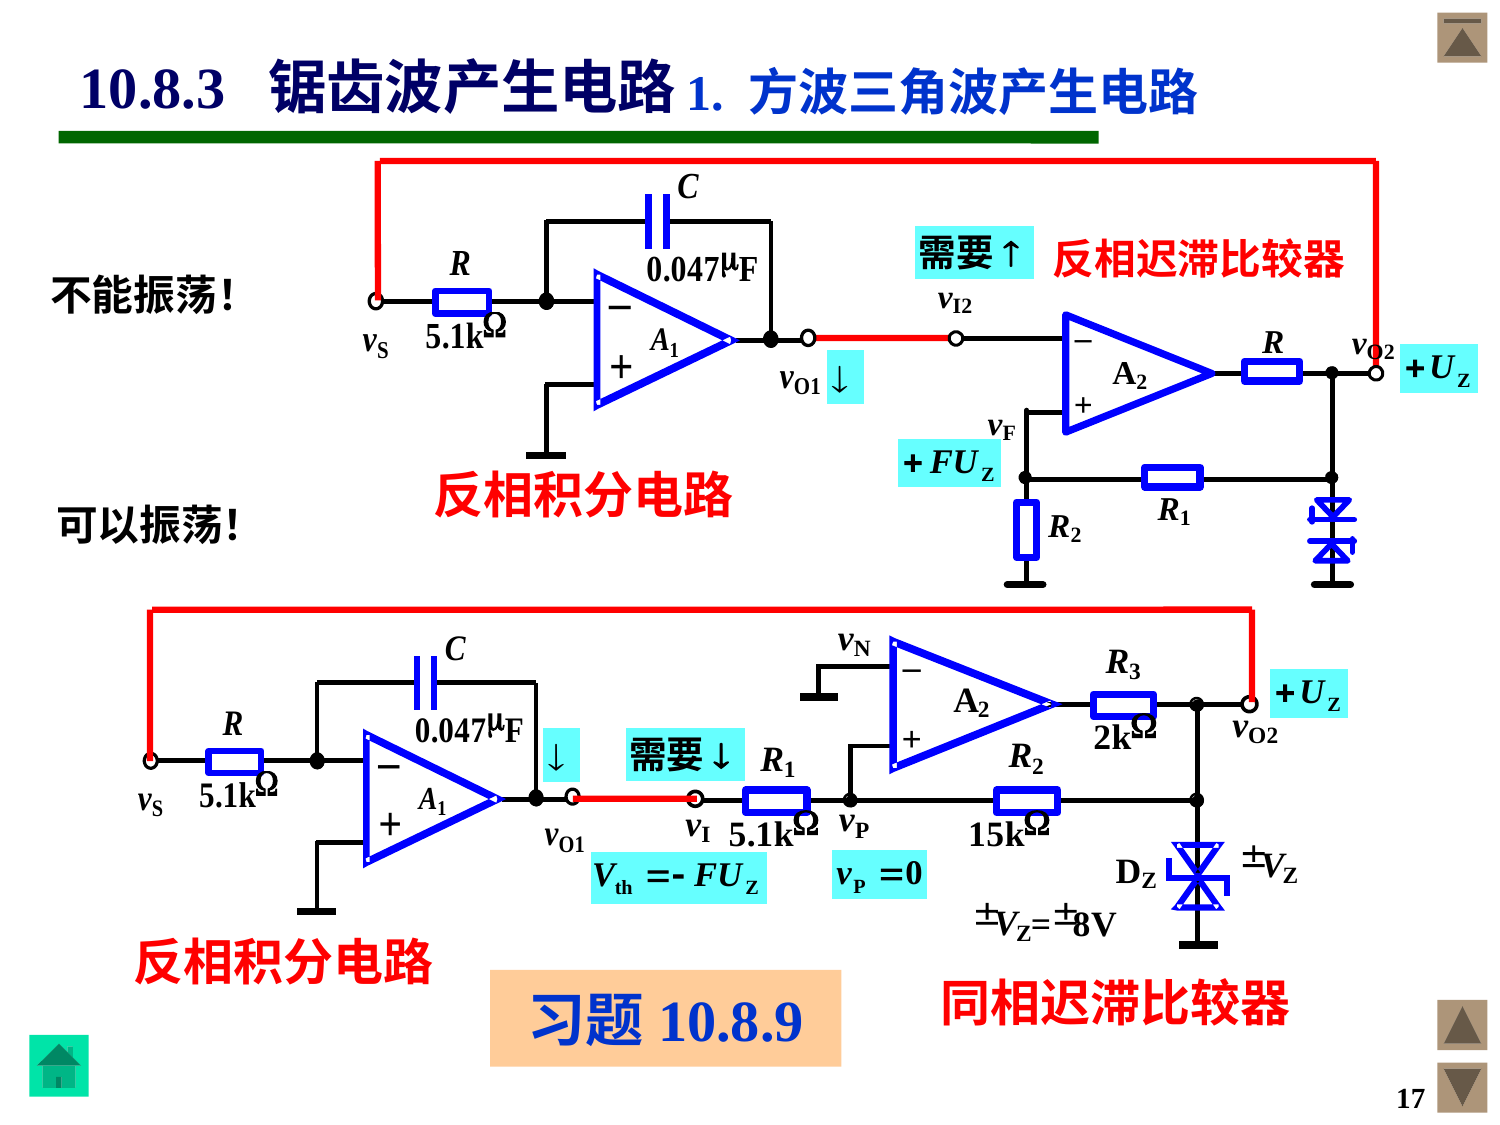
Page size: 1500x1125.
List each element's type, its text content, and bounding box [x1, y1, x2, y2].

text_box 1. 方波三角波产生电路 [671, 53, 1451, 129]
text_box 可以振荡！ [41, 491, 325, 557]
text_box 同相迟滞比较器 [897, 964, 1333, 1039]
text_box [590, 851, 767, 904]
text_box 10.8.3 锯齿波产生电路 [64, 48, 1140, 128]
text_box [149, 609, 1253, 762]
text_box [672, 595, 1307, 953]
text_box [29, 1034, 89, 1097]
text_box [348, 164, 831, 463]
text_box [1269, 668, 1348, 718]
text_box 反相积分电路 [94, 922, 473, 998]
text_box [831, 850, 928, 900]
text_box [826, 349, 865, 405]
text_box 不能振荡！ [35, 261, 319, 326]
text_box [625, 727, 746, 782]
slide_number 17 [1127, 1046, 1441, 1123]
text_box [915, 225, 1035, 280]
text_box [932, 272, 1400, 591]
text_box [377, 160, 1377, 301]
text_box 反相积分电路 [342, 456, 824, 531]
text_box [542, 727, 581, 783]
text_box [123, 627, 595, 918]
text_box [1399, 343, 1478, 394]
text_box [897, 438, 1002, 488]
text_box 习题10.8.9 [490, 969, 842, 1067]
